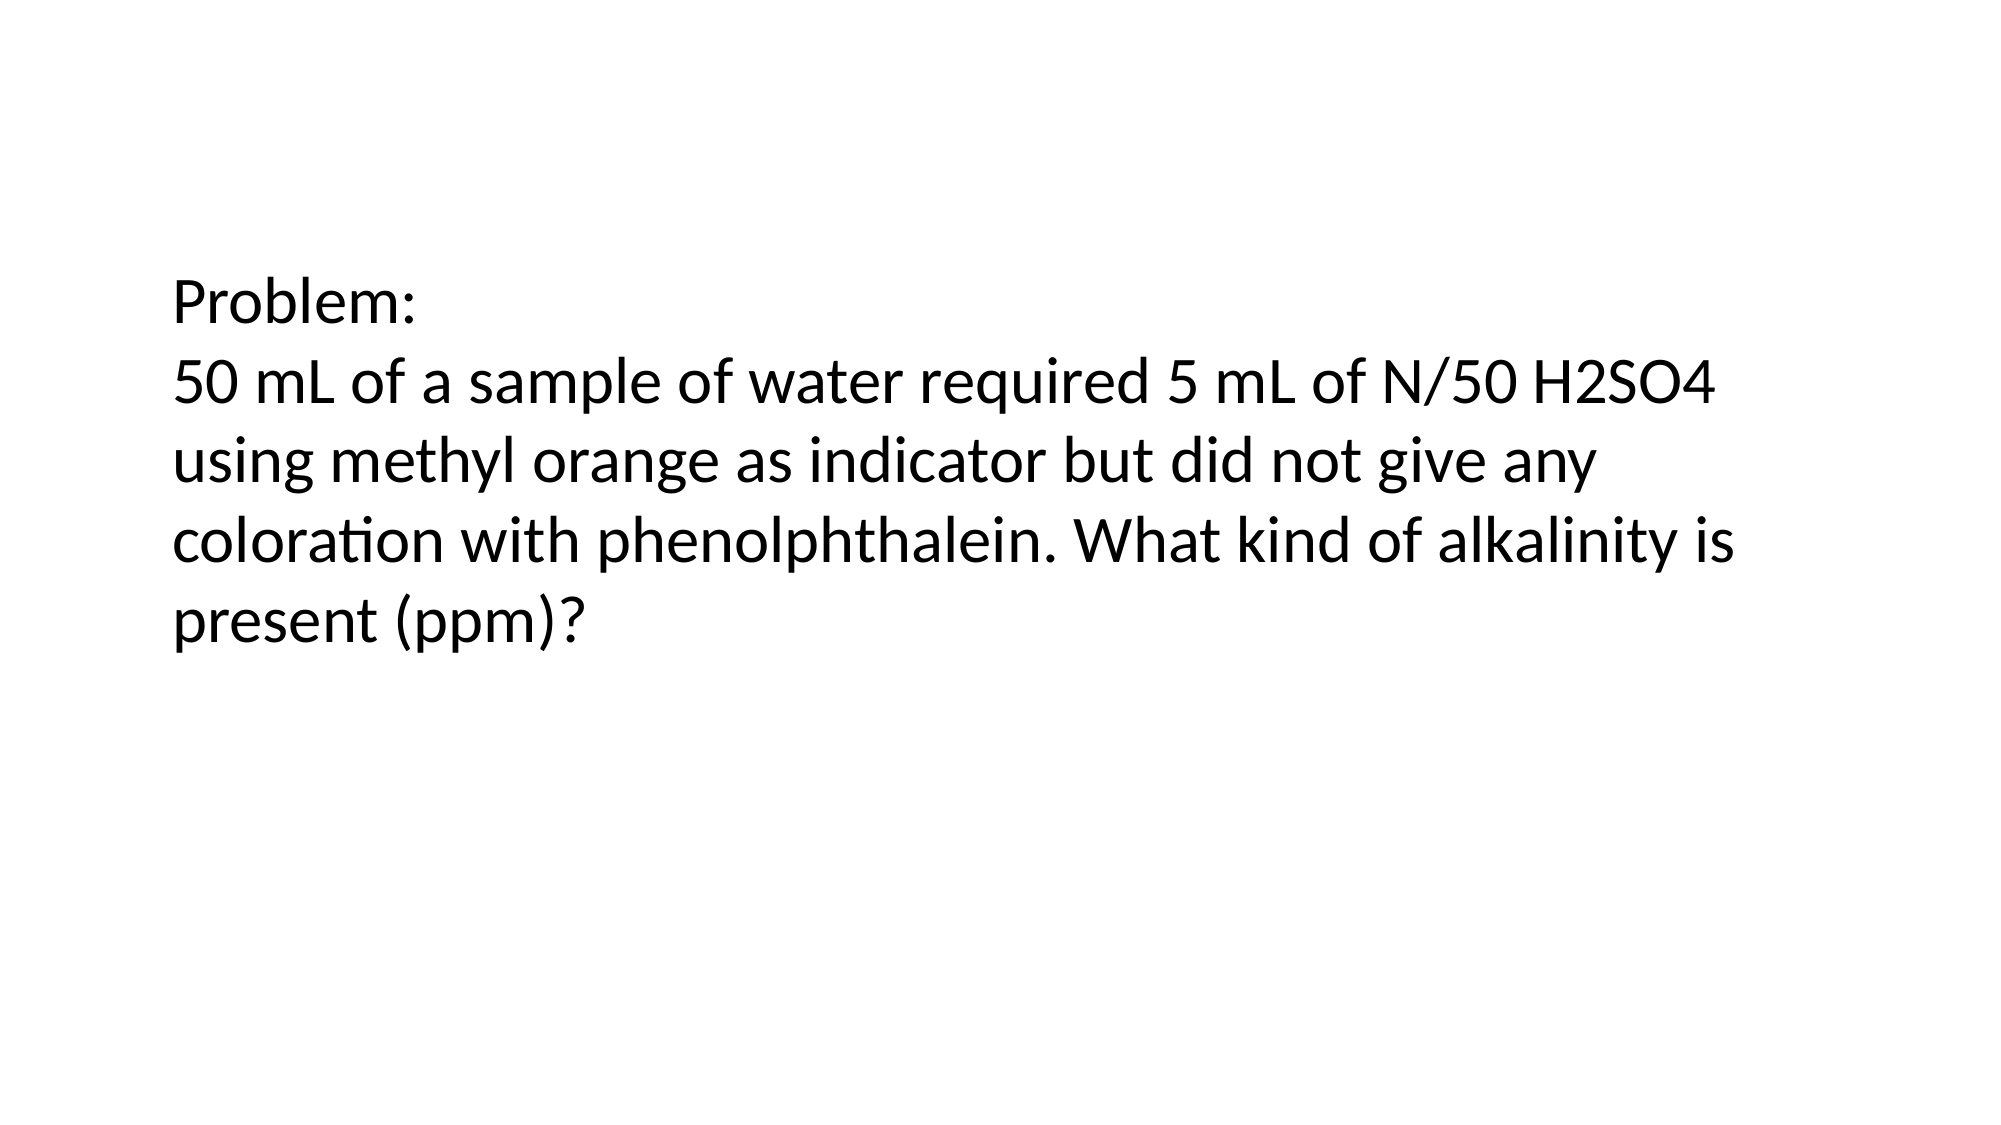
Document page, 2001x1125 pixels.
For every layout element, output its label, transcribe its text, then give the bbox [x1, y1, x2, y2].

text_box Problem: 50 mL of a sample of water required 5 mL of N/50 H2SO4 using methyl orange as indicator but did not give any coloration with phenolphthalein. What kind of alkalinity is present (ppm)? [157, 249, 1790, 664]
